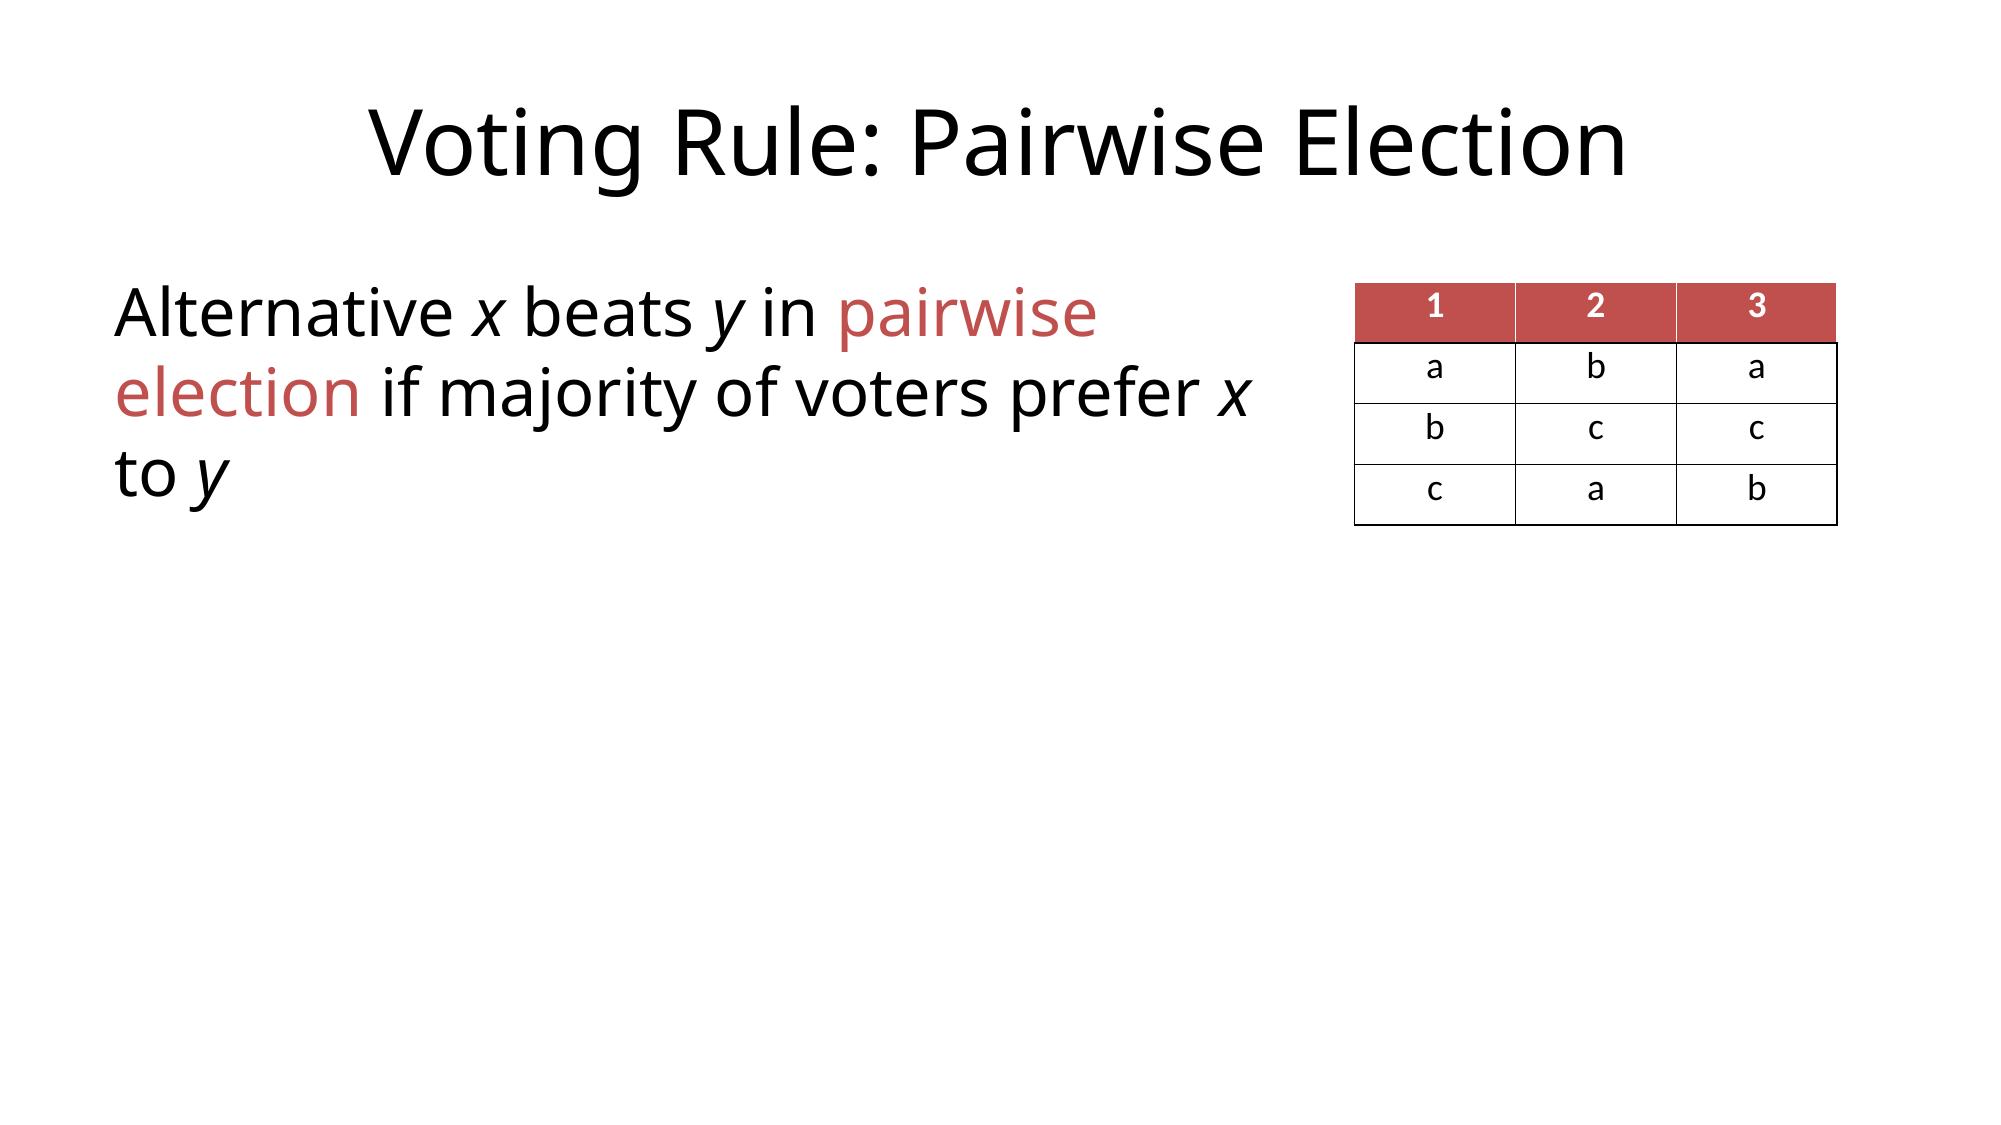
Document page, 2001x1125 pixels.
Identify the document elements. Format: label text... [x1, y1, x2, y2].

list Alternative x beats y in pairwise election if majority of voters prefer x to y [99, 262, 1320, 1005]
table_cell a [1677, 344, 1836, 403]
table_cell b [1355, 404, 1515, 464]
table_cell c [1677, 404, 1836, 464]
table_cell b [1516, 344, 1676, 403]
table_header 2 [1516, 283, 1676, 342]
table_cell c [1516, 404, 1676, 464]
table_cell a [1355, 344, 1515, 403]
table_header 3 [1677, 283, 1836, 342]
title Voting Rule: Pairwise Election [99, 45, 1900, 233]
table_cell c [1355, 465, 1515, 524]
table_cell a [1516, 465, 1676, 524]
table_cell b [1677, 465, 1836, 524]
table_header 1 [1355, 283, 1515, 342]
